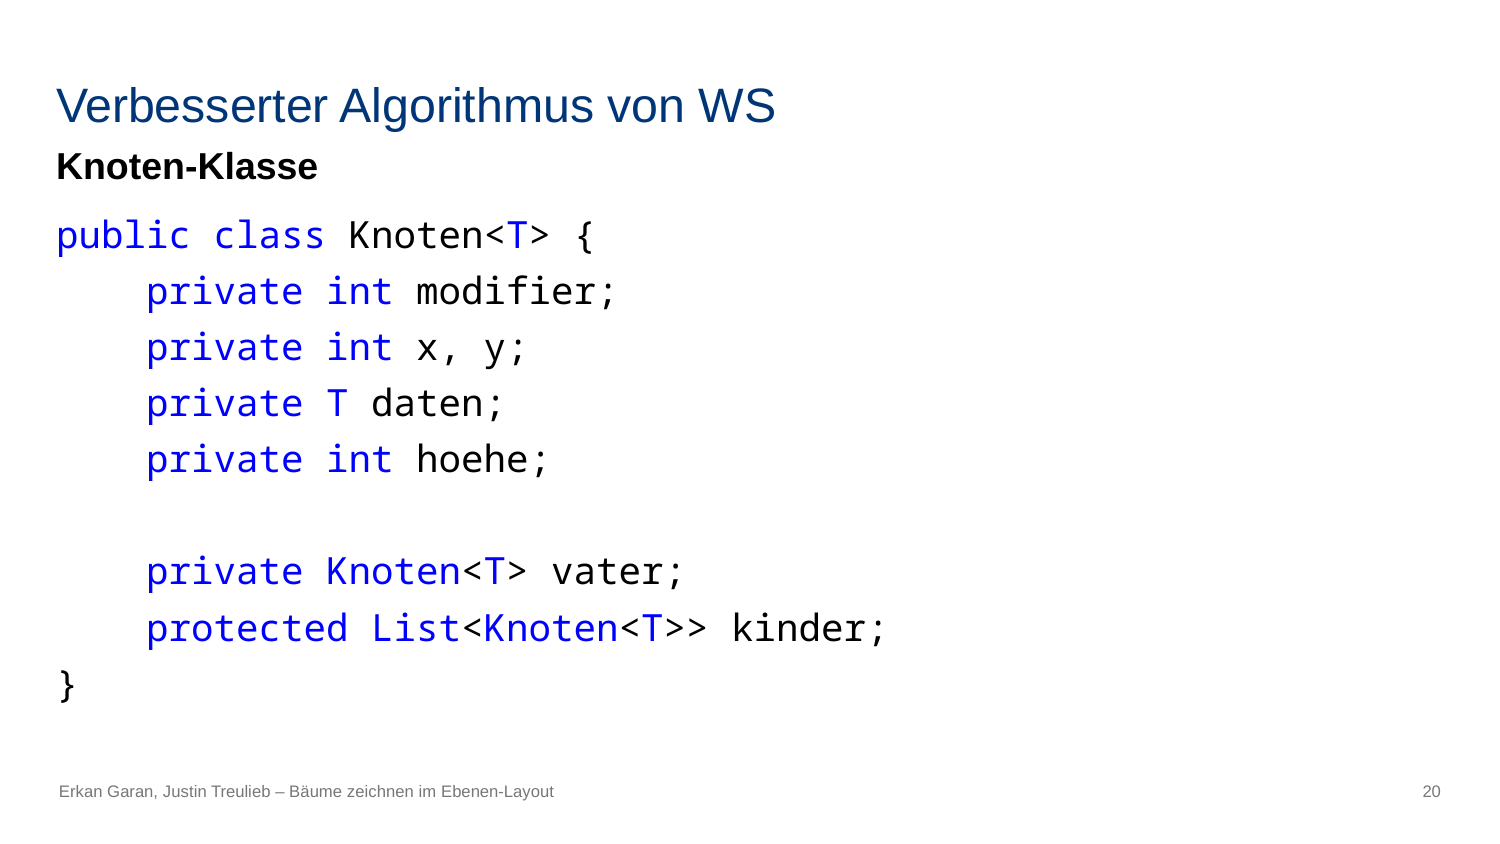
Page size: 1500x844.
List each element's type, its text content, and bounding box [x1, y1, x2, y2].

title Verbesserter Algorithmus von WS [56, 72, 1441, 132]
footer Erkan Garan, Justin Treulieb – Bäume zeichnen im Ebenen-Layout [59, 785, 1359, 798]
list Knoten-Klasse [55, 146, 1441, 194]
list public class Knoten<T> { private int modifier; private int x, y; private T daten; private int hoehe; private Knoten<T> vater; protected List<Knoten<T>> kinder; } [55, 215, 1441, 771]
